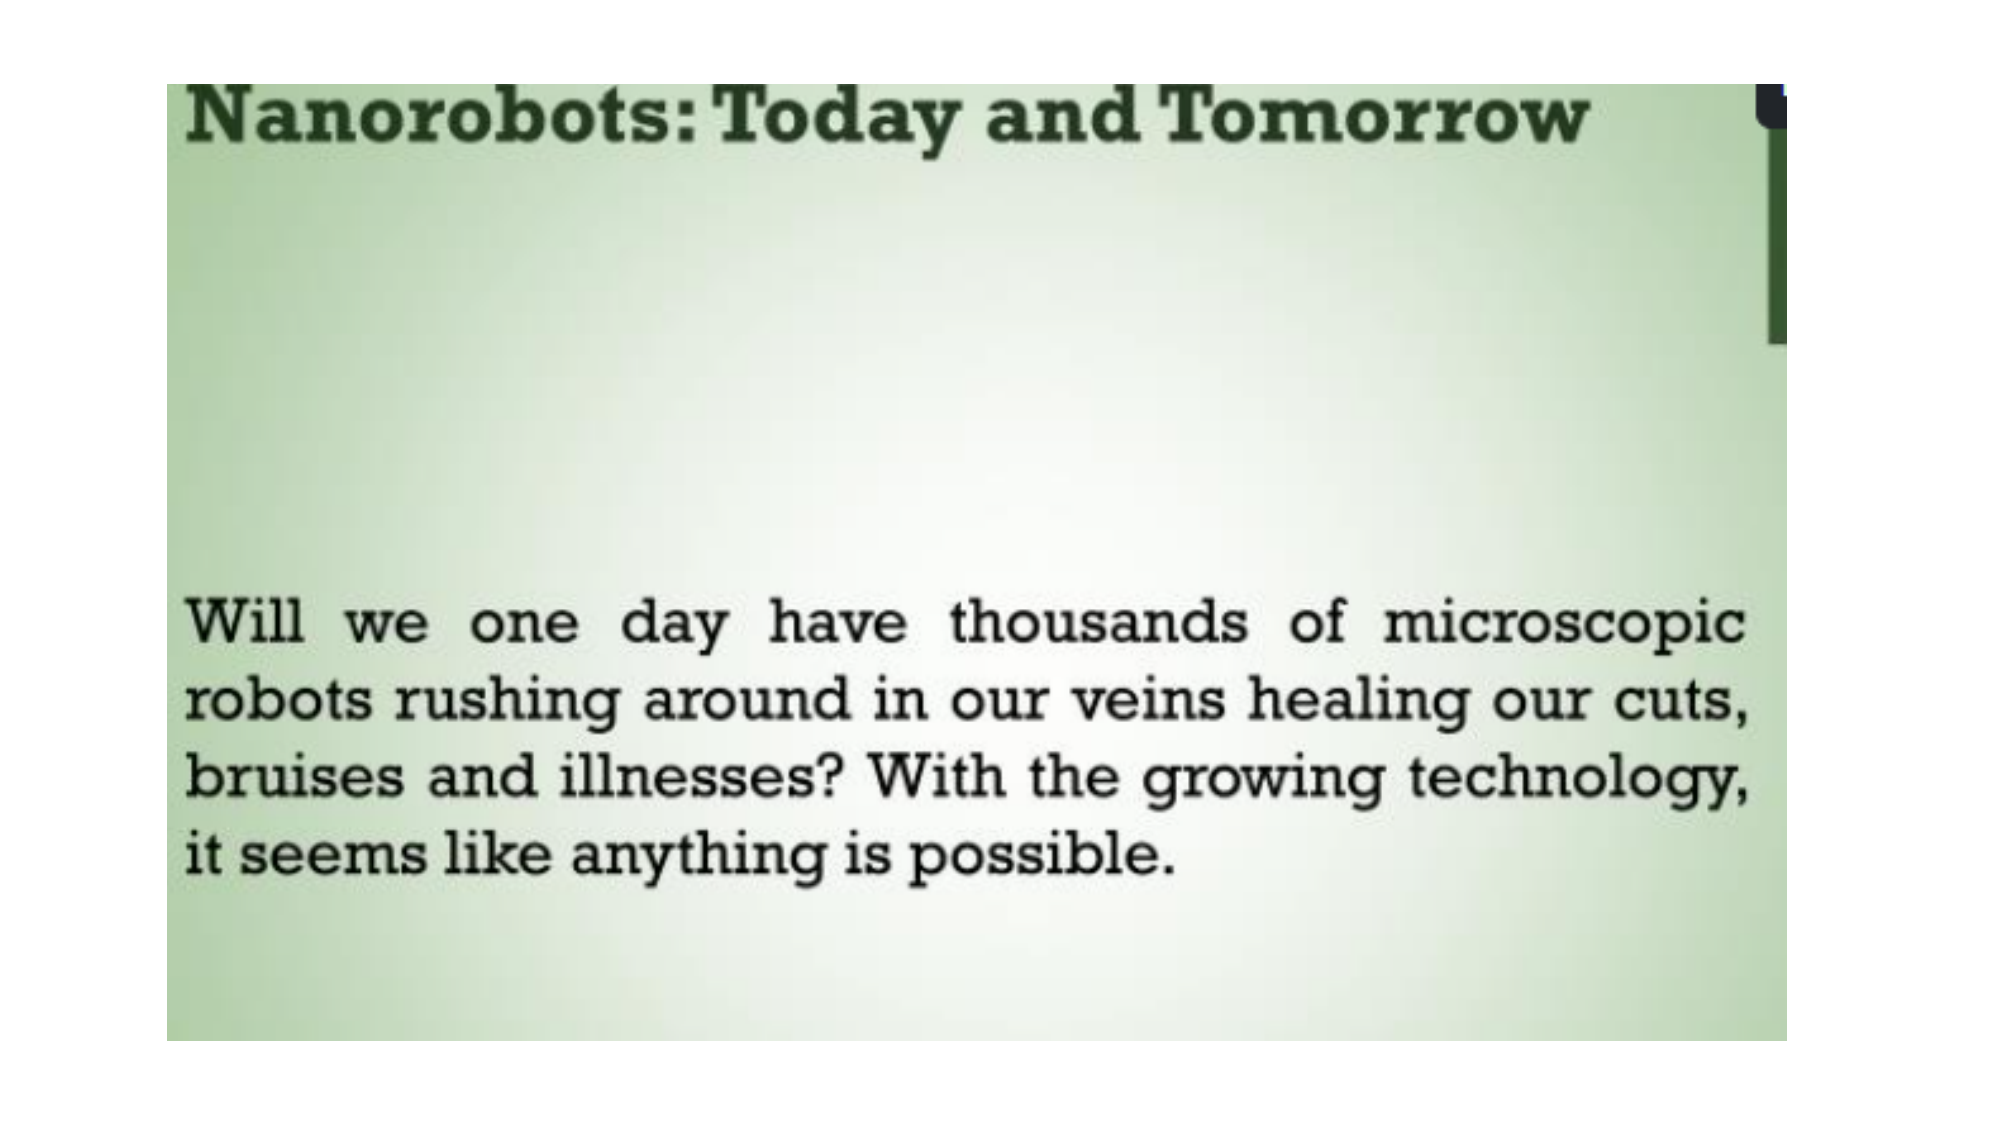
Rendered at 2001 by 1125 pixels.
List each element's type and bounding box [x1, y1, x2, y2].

list [167, 84, 1787, 1041]
